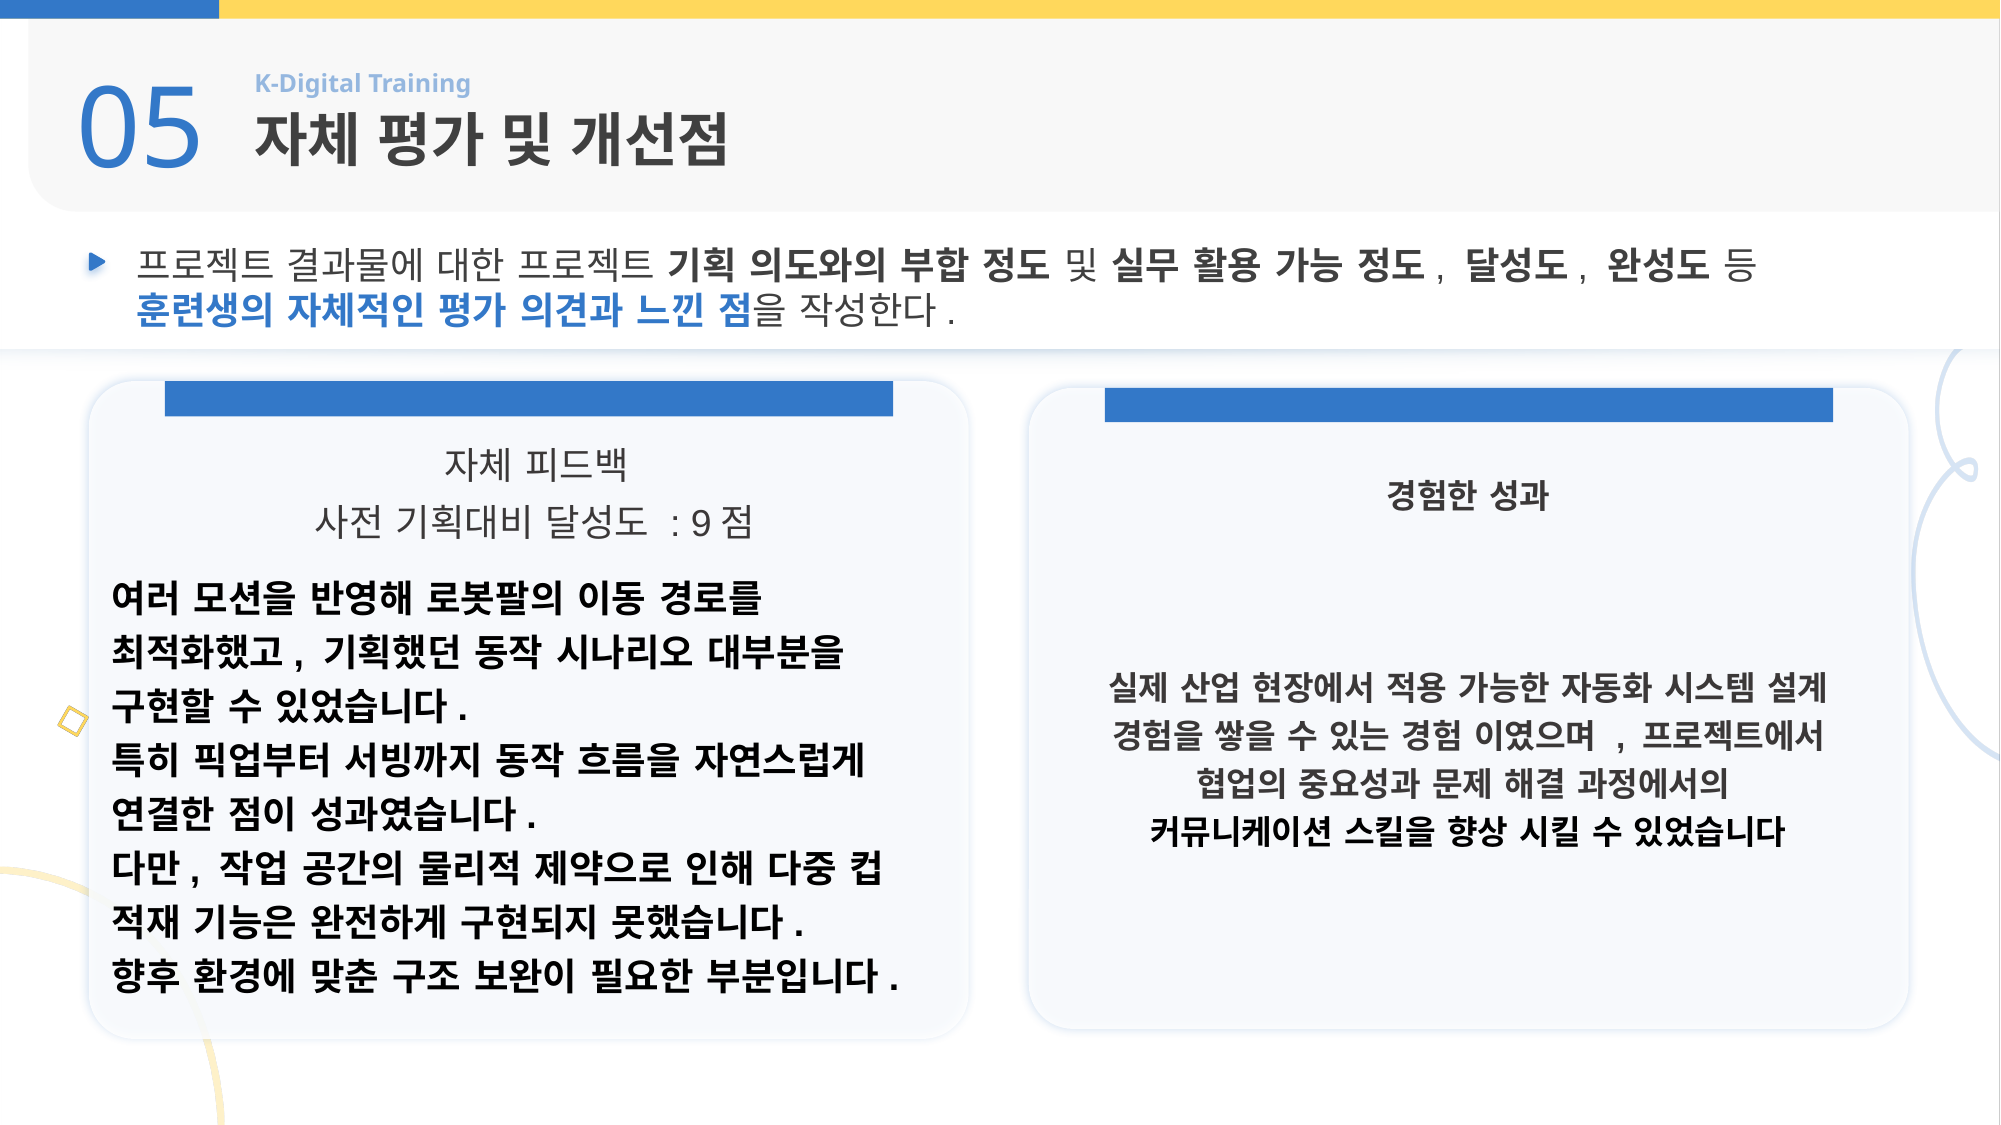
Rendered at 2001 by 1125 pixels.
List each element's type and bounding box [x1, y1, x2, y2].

text_box [88, 380, 969, 1040]
picture [0, 0, 2000, 1125]
text_box [88, 234, 1912, 340]
text_box [1028, 387, 1909, 1030]
text_box [61, 54, 1038, 190]
